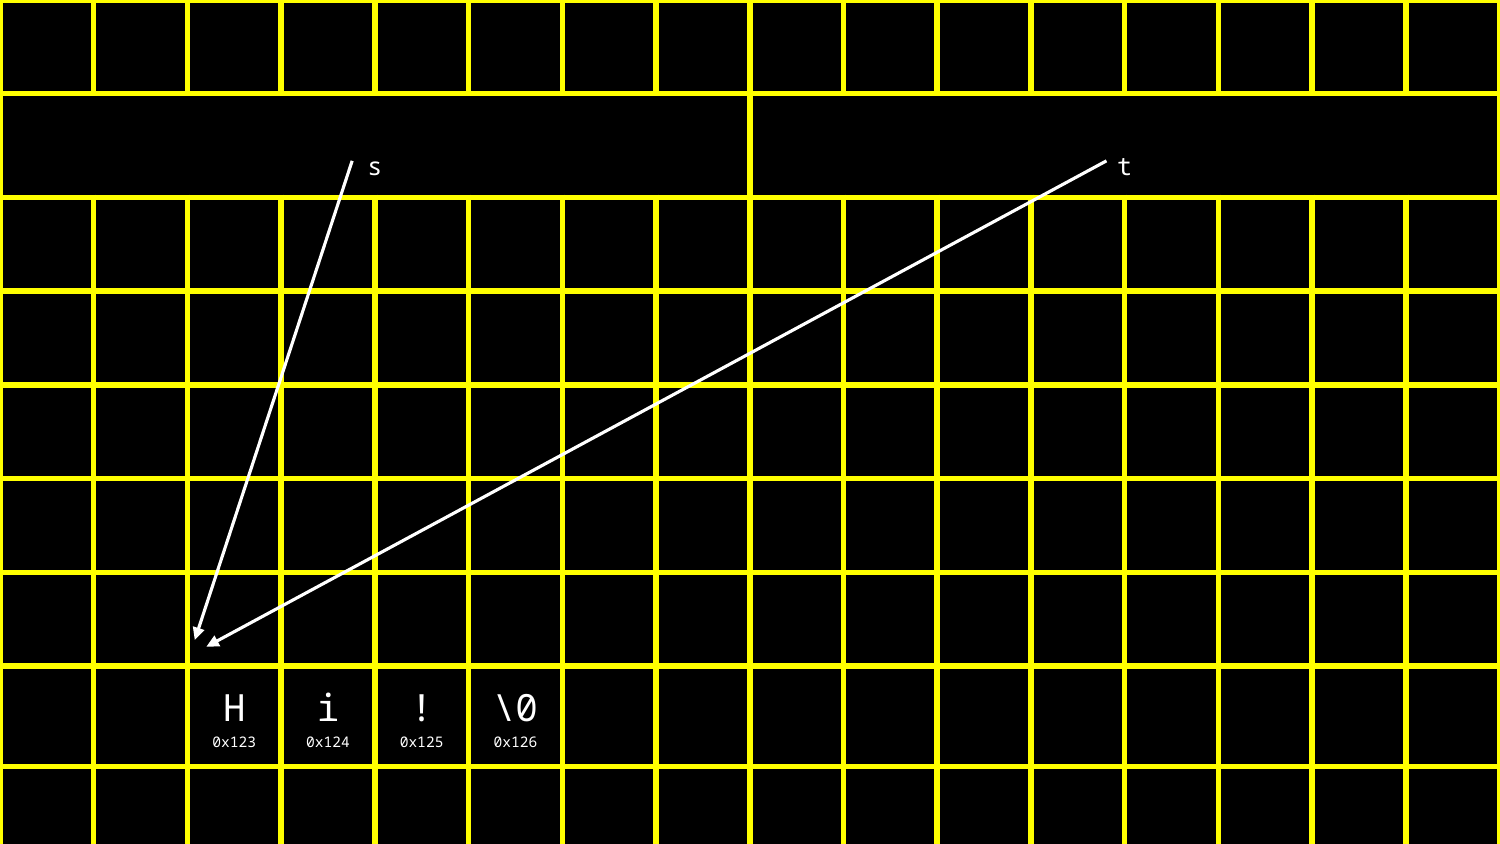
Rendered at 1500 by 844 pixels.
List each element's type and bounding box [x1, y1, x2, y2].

table_cell [1315, 200, 1403, 288]
table_cell [1409, 575, 1497, 663]
table_cell [96, 481, 185, 570]
table_cell [846, 647, 934, 663]
table_cell [96, 575, 185, 663]
table_cell [3, 200, 91, 288]
table_header [1221, 3, 1309, 91]
table_cell [190, 481, 194, 570]
table_header [846, 3, 934, 91]
table_cell [190, 769, 278, 844]
table_header [1315, 3, 1403, 91]
table_cell [565, 669, 653, 764]
table_cell [378, 669, 466, 764]
table_cell [1315, 575, 1403, 663]
table_cell [1315, 481, 1403, 570]
table_header [1127, 3, 1216, 91]
table_cell [1221, 388, 1309, 476]
table_cell [1409, 388, 1497, 476]
table_cell [1034, 575, 1122, 663]
table_cell [1409, 769, 1497, 844]
table_cell [284, 769, 372, 844]
table_cell [1221, 669, 1309, 764]
table_cell [1221, 294, 1309, 382]
table_cell [96, 294, 185, 382]
table_cell [1127, 200, 1216, 288]
table_cell [846, 769, 934, 844]
table_cell [1127, 294, 1216, 382]
table_cell [753, 647, 841, 663]
table_cell [1409, 481, 1497, 570]
table_cell [1107, 294, 1122, 382]
table_cell [659, 647, 747, 663]
table_cell [659, 769, 747, 844]
table_header [1034, 3, 1122, 91]
table_header [378, 3, 466, 91]
table_cell [1315, 294, 1403, 382]
table_cell [3, 669, 91, 764]
table_cell [378, 769, 466, 844]
table_cell [96, 769, 185, 844]
table_cell [565, 769, 653, 844]
table_cell [1221, 481, 1309, 570]
table_cell [1127, 769, 1216, 844]
table_header [284, 3, 372, 91]
table_cell [846, 669, 934, 764]
table_cell [1107, 388, 1122, 476]
table_cell [471, 647, 560, 663]
table_cell [284, 647, 372, 663]
table_cell [190, 669, 278, 764]
table_cell [1107, 481, 1122, 570]
table_cell [1409, 669, 1497, 764]
table_cell [565, 647, 653, 663]
text_box [194, 160, 1107, 647]
table_cell [753, 769, 841, 844]
table_cell [1034, 669, 1122, 764]
table_cell [190, 294, 194, 382]
table_header [565, 3, 653, 91]
table_cell [1127, 481, 1216, 570]
table_cell [1315, 669, 1403, 764]
table_cell [1127, 669, 1216, 764]
table_header [659, 3, 747, 91]
table_cell [940, 647, 1028, 663]
table_cell [471, 769, 560, 844]
table_cell [96, 669, 185, 764]
table_cell [3, 575, 91, 663]
table_cell [190, 575, 278, 663]
table_cell [3, 294, 91, 382]
table_cell [1127, 388, 1216, 476]
table_cell [1107, 200, 1122, 288]
table_cell [471, 669, 560, 764]
table_cell [3, 481, 91, 570]
table_header [96, 3, 185, 91]
table_header [190, 3, 278, 91]
table_cell [753, 669, 841, 764]
table_cell [1409, 294, 1497, 382]
table_cell [96, 200, 185, 288]
table_header [1409, 3, 1497, 91]
table_cell [378, 647, 466, 663]
table_cell [1127, 575, 1216, 663]
table_cell [190, 200, 194, 288]
table_header [3, 3, 91, 91]
table_cell [940, 669, 1028, 764]
table_cell [1221, 769, 1309, 844]
table_cell [1221, 575, 1309, 663]
table_cell [940, 769, 1028, 844]
table_cell [1315, 769, 1403, 844]
table_cell [1315, 388, 1403, 476]
table_cell [1221, 200, 1309, 288]
table_header [471, 3, 560, 91]
table_cell [3, 96, 747, 195]
table_cell [190, 388, 194, 476]
table_cell [659, 669, 747, 764]
table_cell [3, 388, 91, 476]
table_cell [1034, 769, 1122, 844]
table_header [940, 3, 1028, 91]
table_header [753, 3, 841, 91]
table_cell [753, 96, 1497, 195]
table_cell [96, 388, 185, 476]
table_cell [3, 769, 91, 844]
table_cell [1409, 200, 1497, 288]
table_cell [284, 669, 372, 764]
